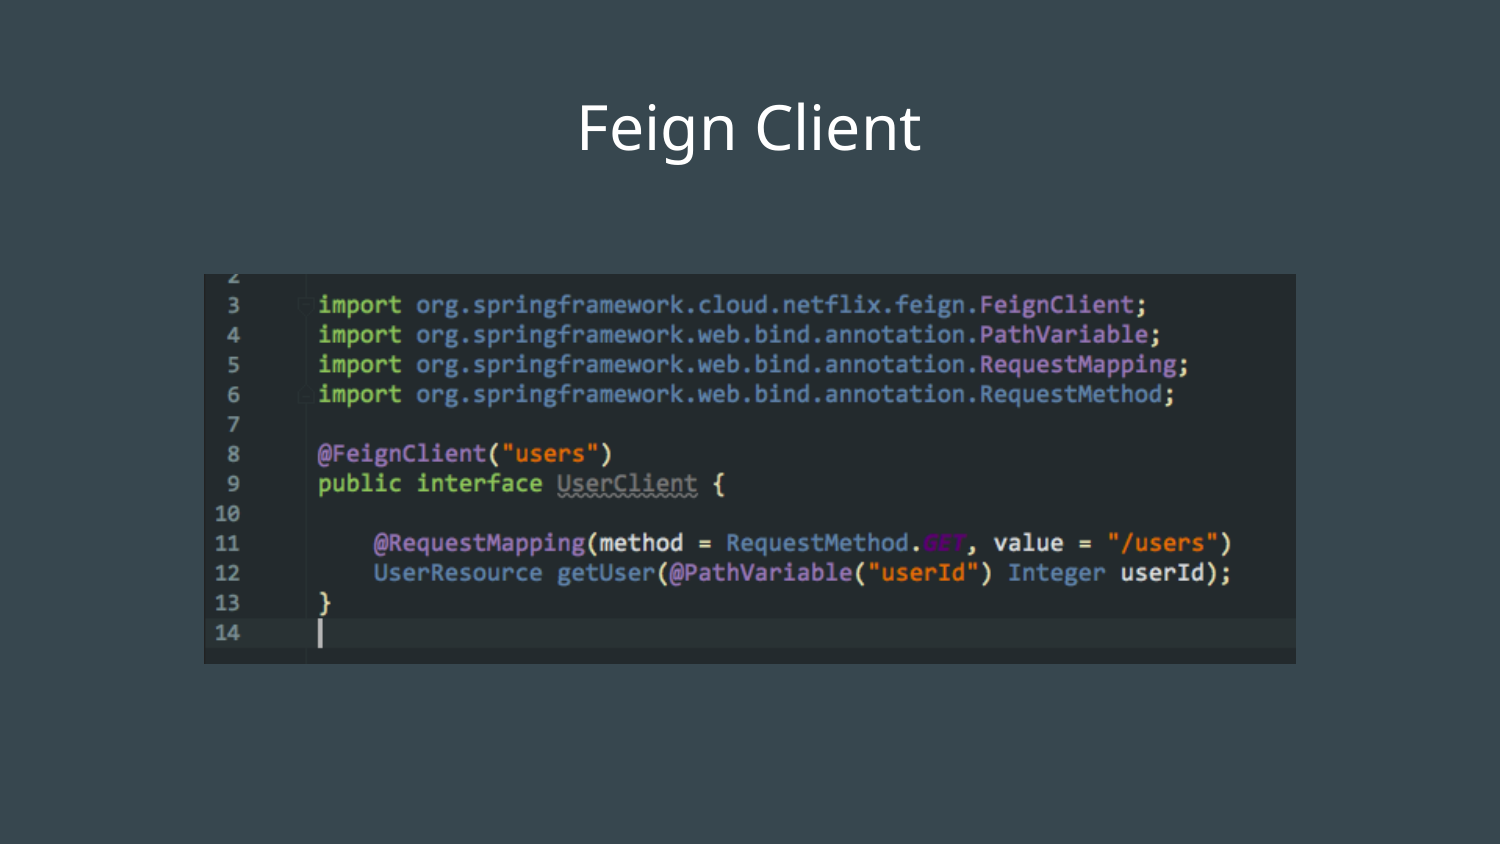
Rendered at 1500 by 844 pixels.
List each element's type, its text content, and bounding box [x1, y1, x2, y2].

title Feign Client [51, 72, 1449, 167]
picture [204, 274, 1296, 664]
